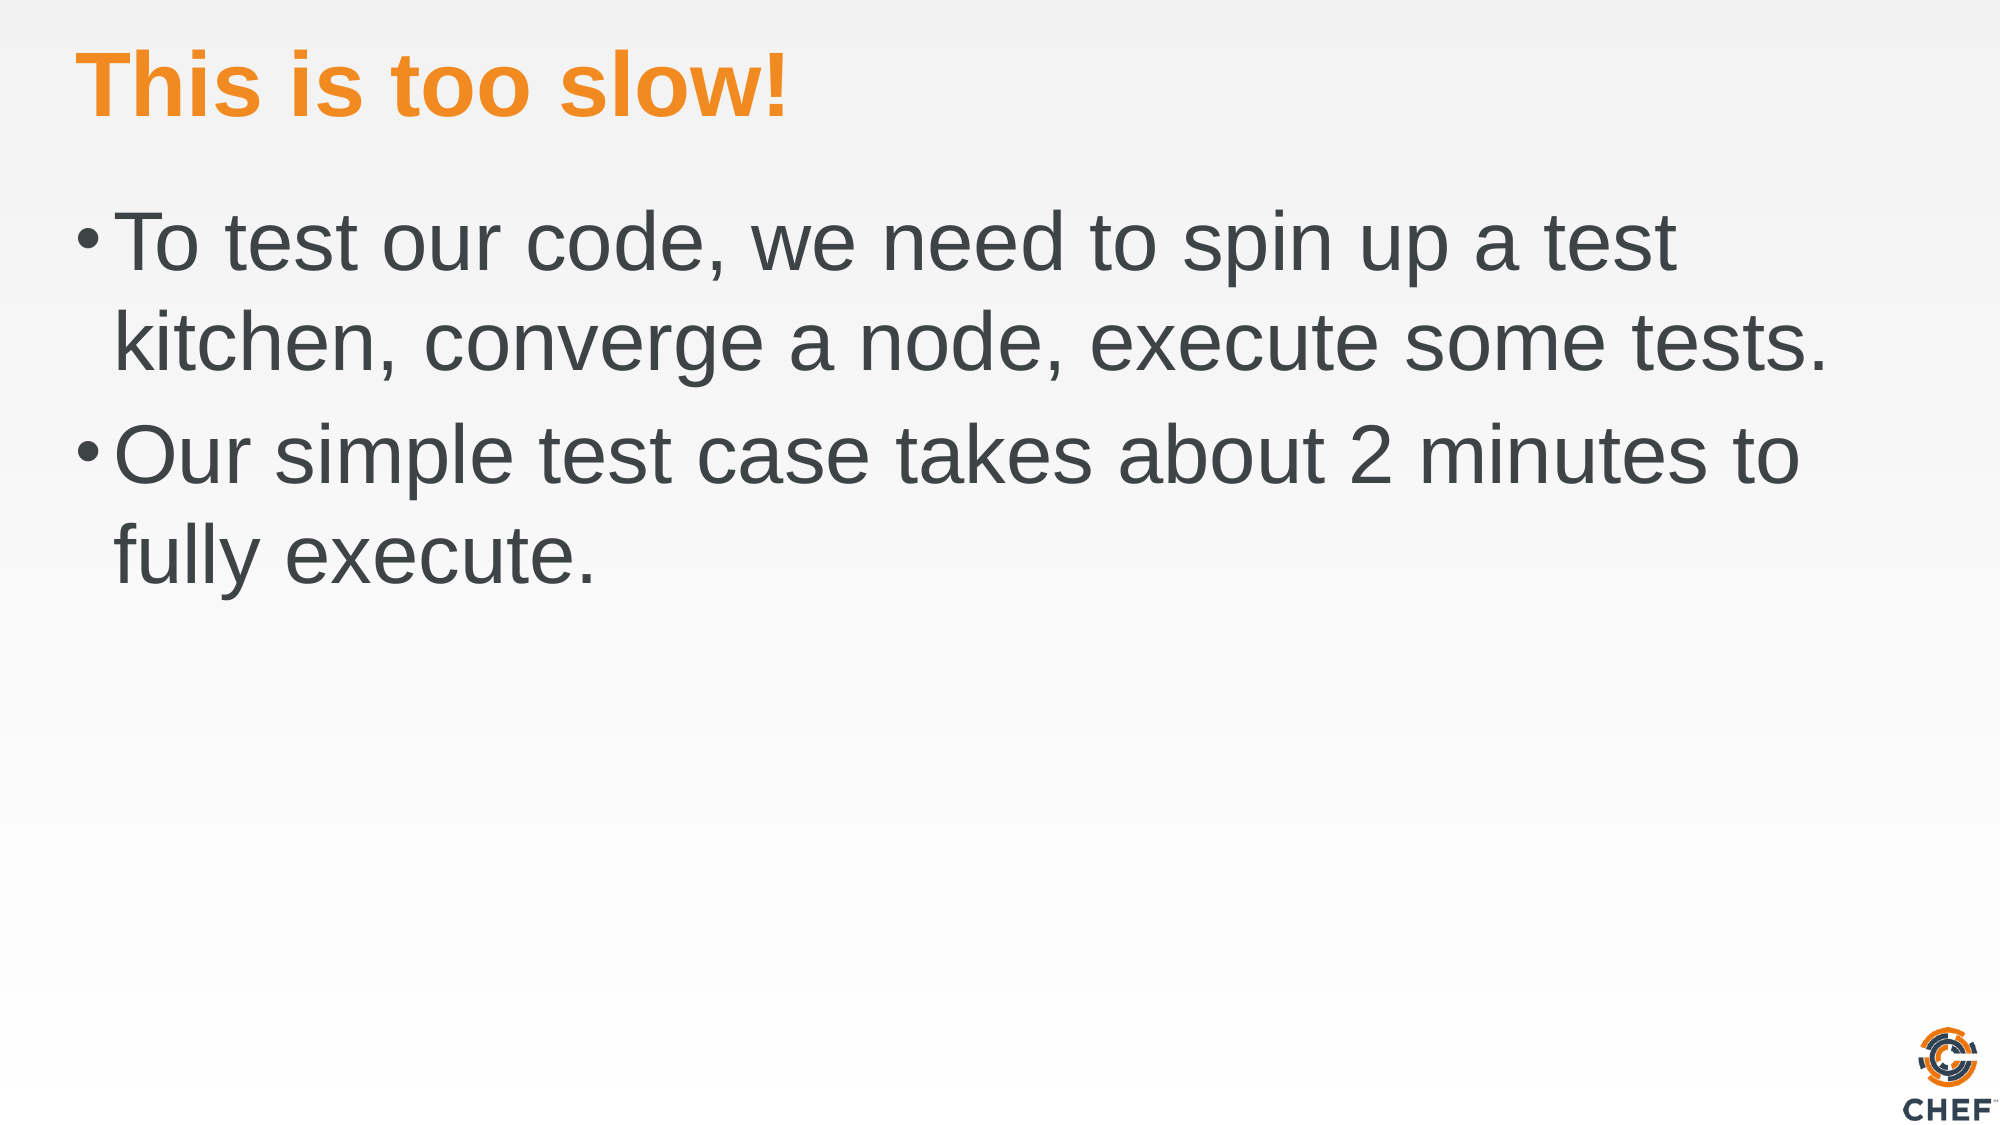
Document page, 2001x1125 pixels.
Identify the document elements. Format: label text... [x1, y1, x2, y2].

picture [1903, 1027, 1998, 1121]
title This is too slow! [75, 37, 1913, 140]
list To test our code, we need to spin up a test kitchen, converge a node, execute some tests. Our simple test case takes about 2 minutes to fully execute. [75, 187, 1913, 1050]
